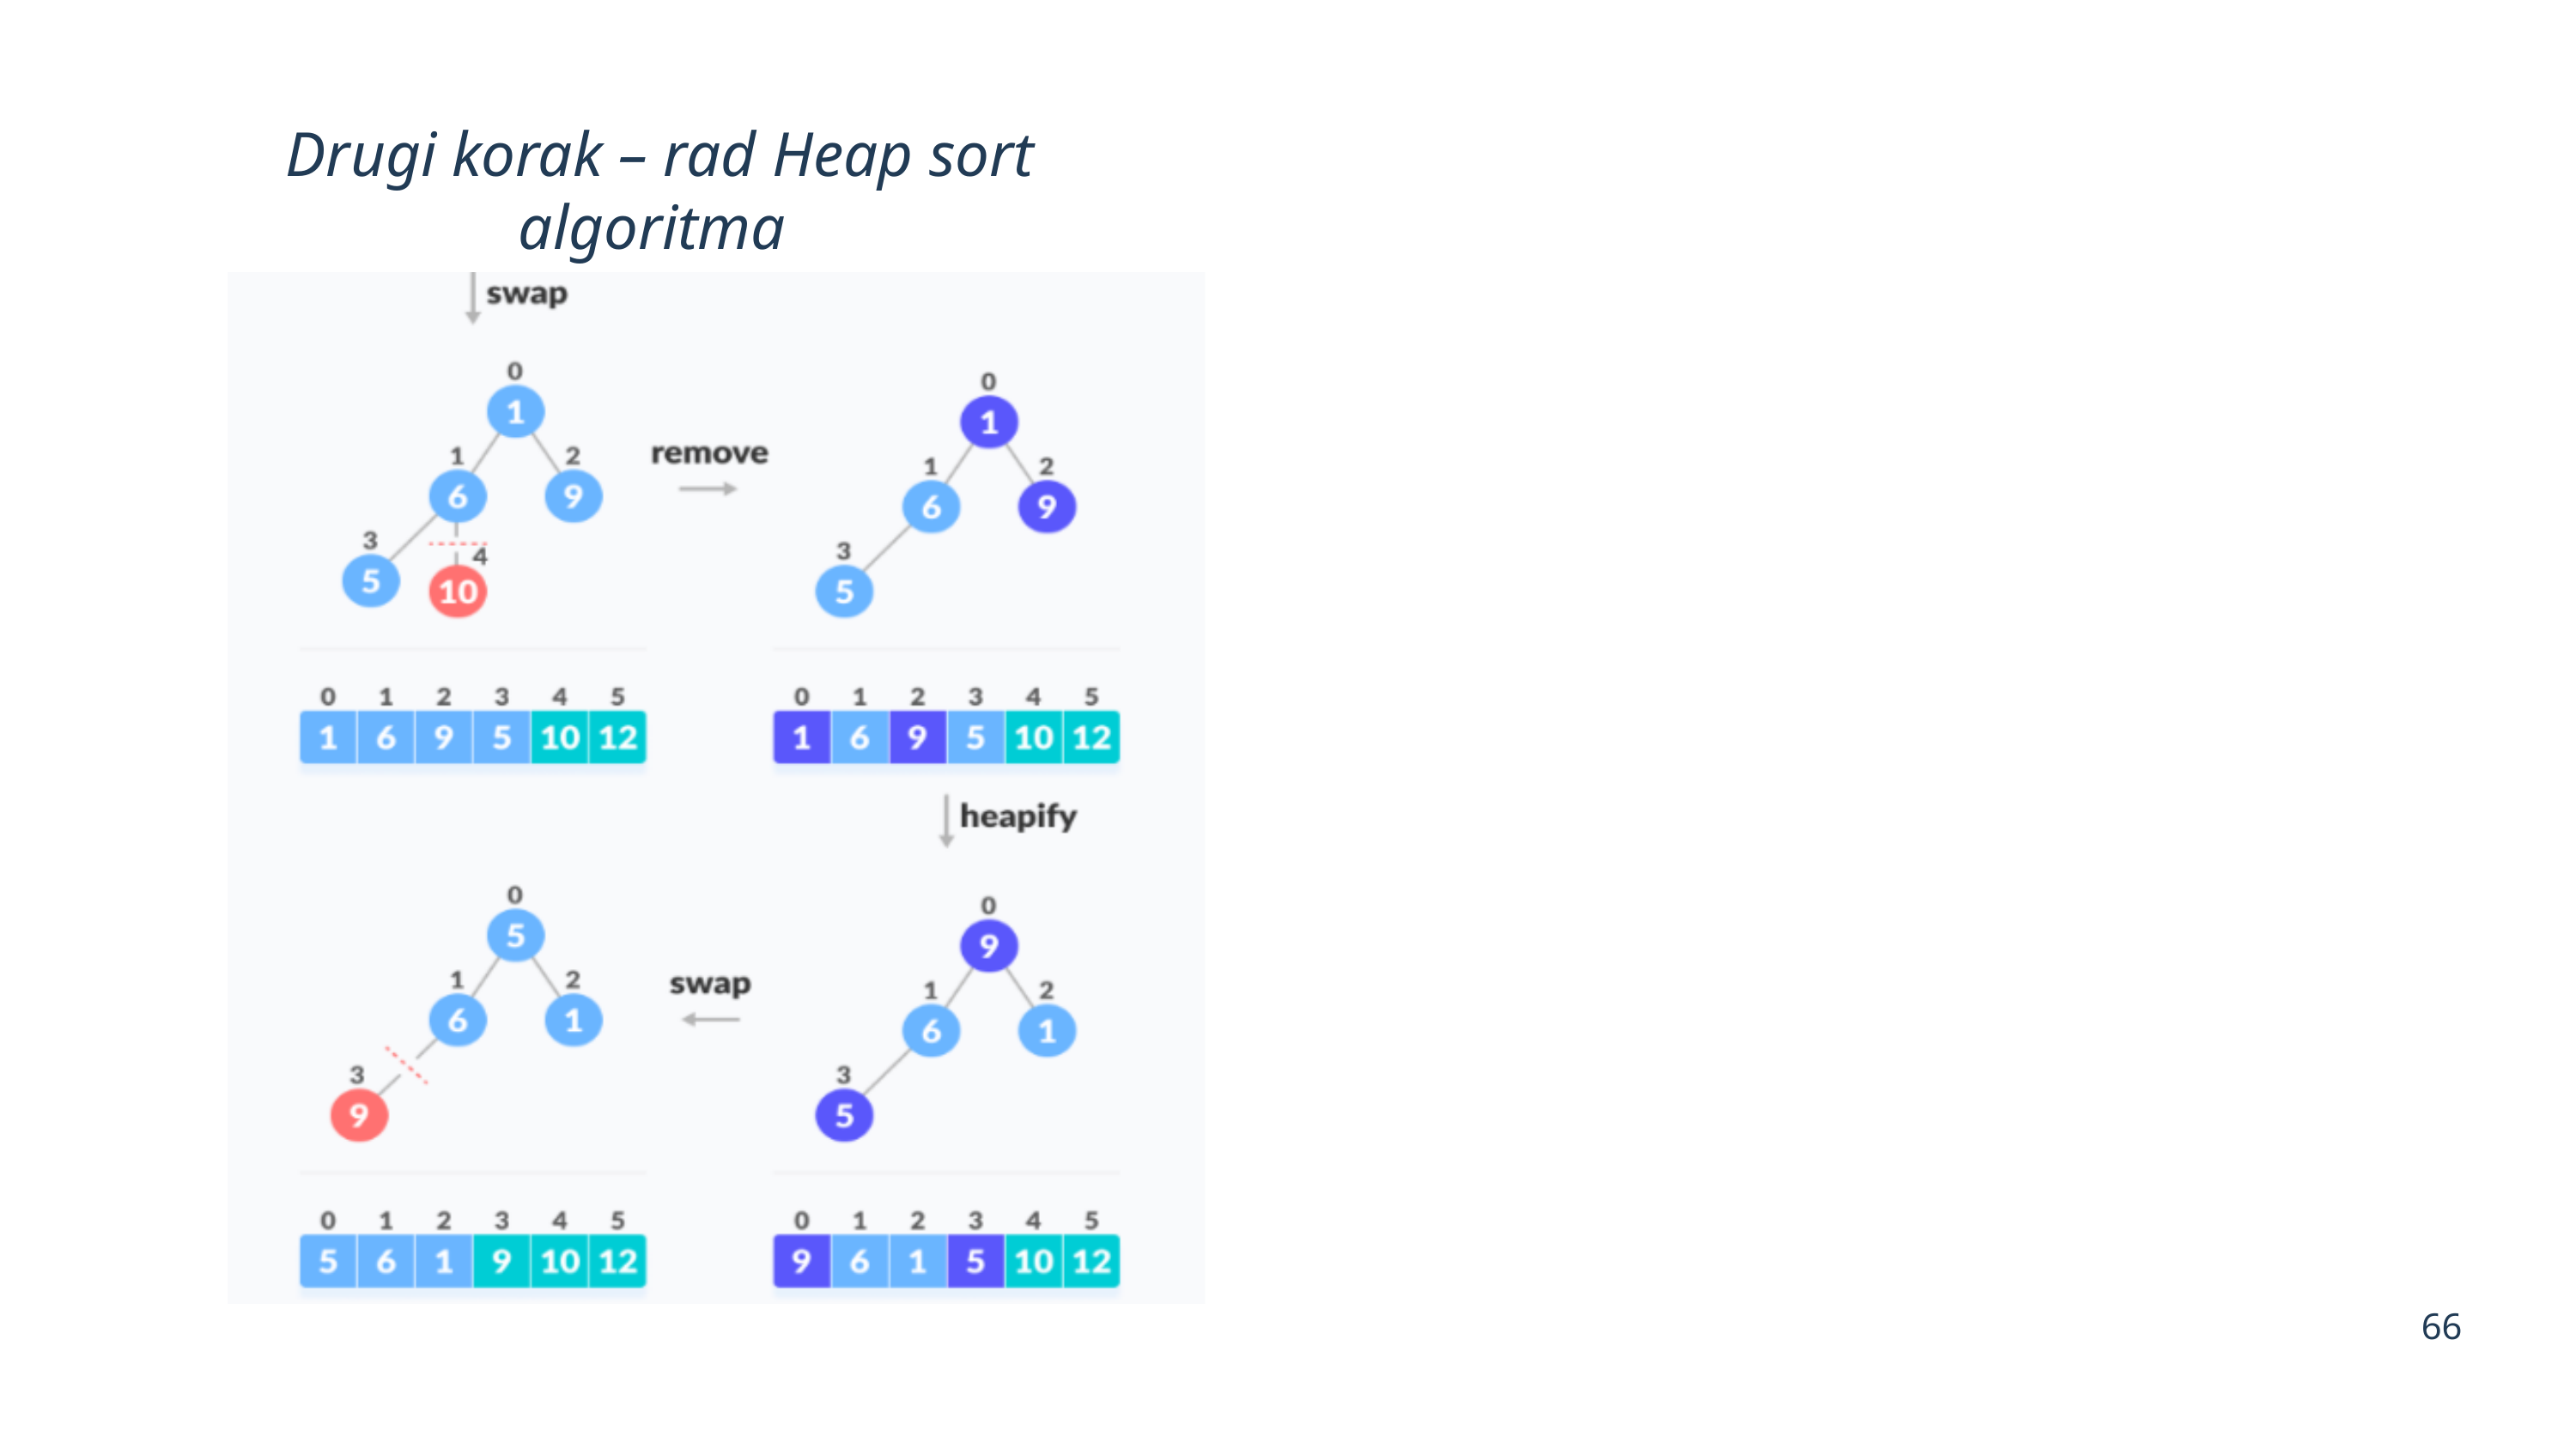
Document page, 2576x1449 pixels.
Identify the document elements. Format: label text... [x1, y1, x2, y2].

text_box 66 [2421, 1296, 2463, 1348]
text_box Drugi korak – rad Heap sort algoritma [144, 116, 1176, 262]
text_box [228, 272, 1206, 1304]
